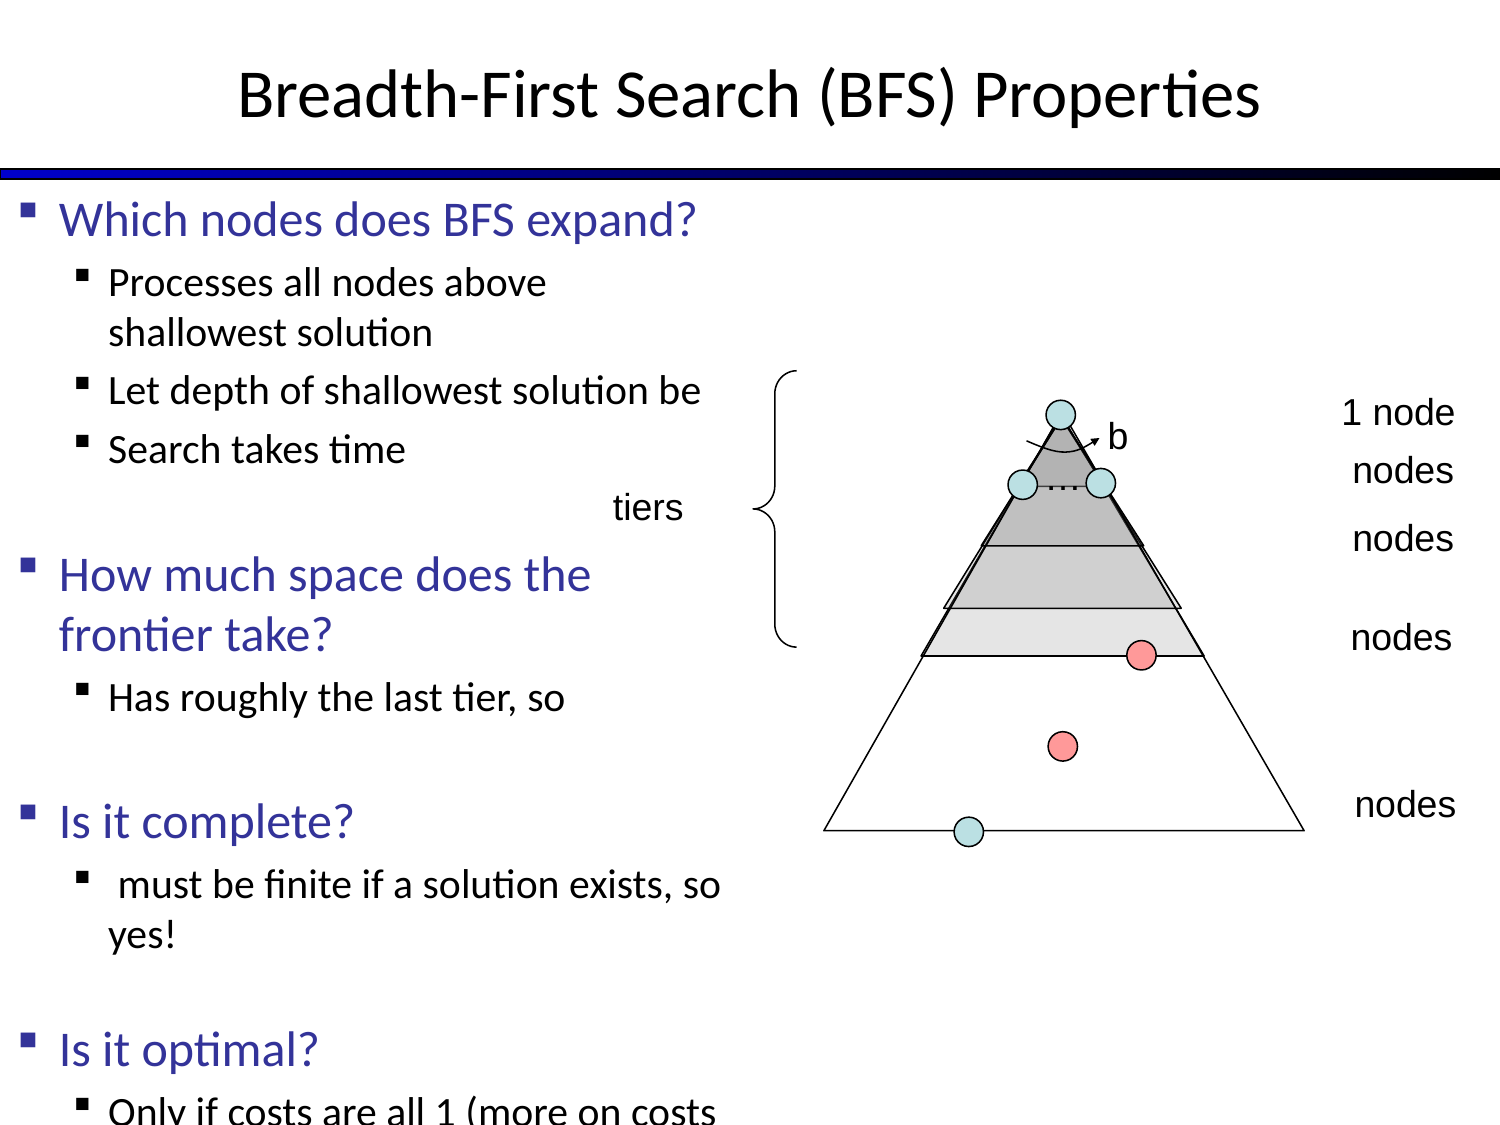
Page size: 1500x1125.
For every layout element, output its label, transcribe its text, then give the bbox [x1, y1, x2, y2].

text_box [954, 817, 984, 847]
text_box [753, 370, 797, 648]
title Breadth-First Search (BFS) Properties [0, 0, 1500, 184]
text_box [1111, 494, 1144, 546]
text_box [1026, 438, 1092, 453]
text_box [981, 496, 1013, 546]
text_box [1141, 546, 1182, 609]
text_box [823, 448, 1305, 831]
text_box 1 node [1326, 380, 1500, 441]
text_box [1046, 427, 1078, 440]
text_box [1008, 470, 1029, 500]
text_box [1048, 731, 1078, 762]
text_box b [1092, 404, 1142, 465]
text_box [1086, 468, 1116, 498]
text_box [1126, 640, 1157, 670]
text_box [943, 546, 985, 609]
text_box … [1029, 445, 1075, 506]
text_box [1046, 400, 1076, 430]
